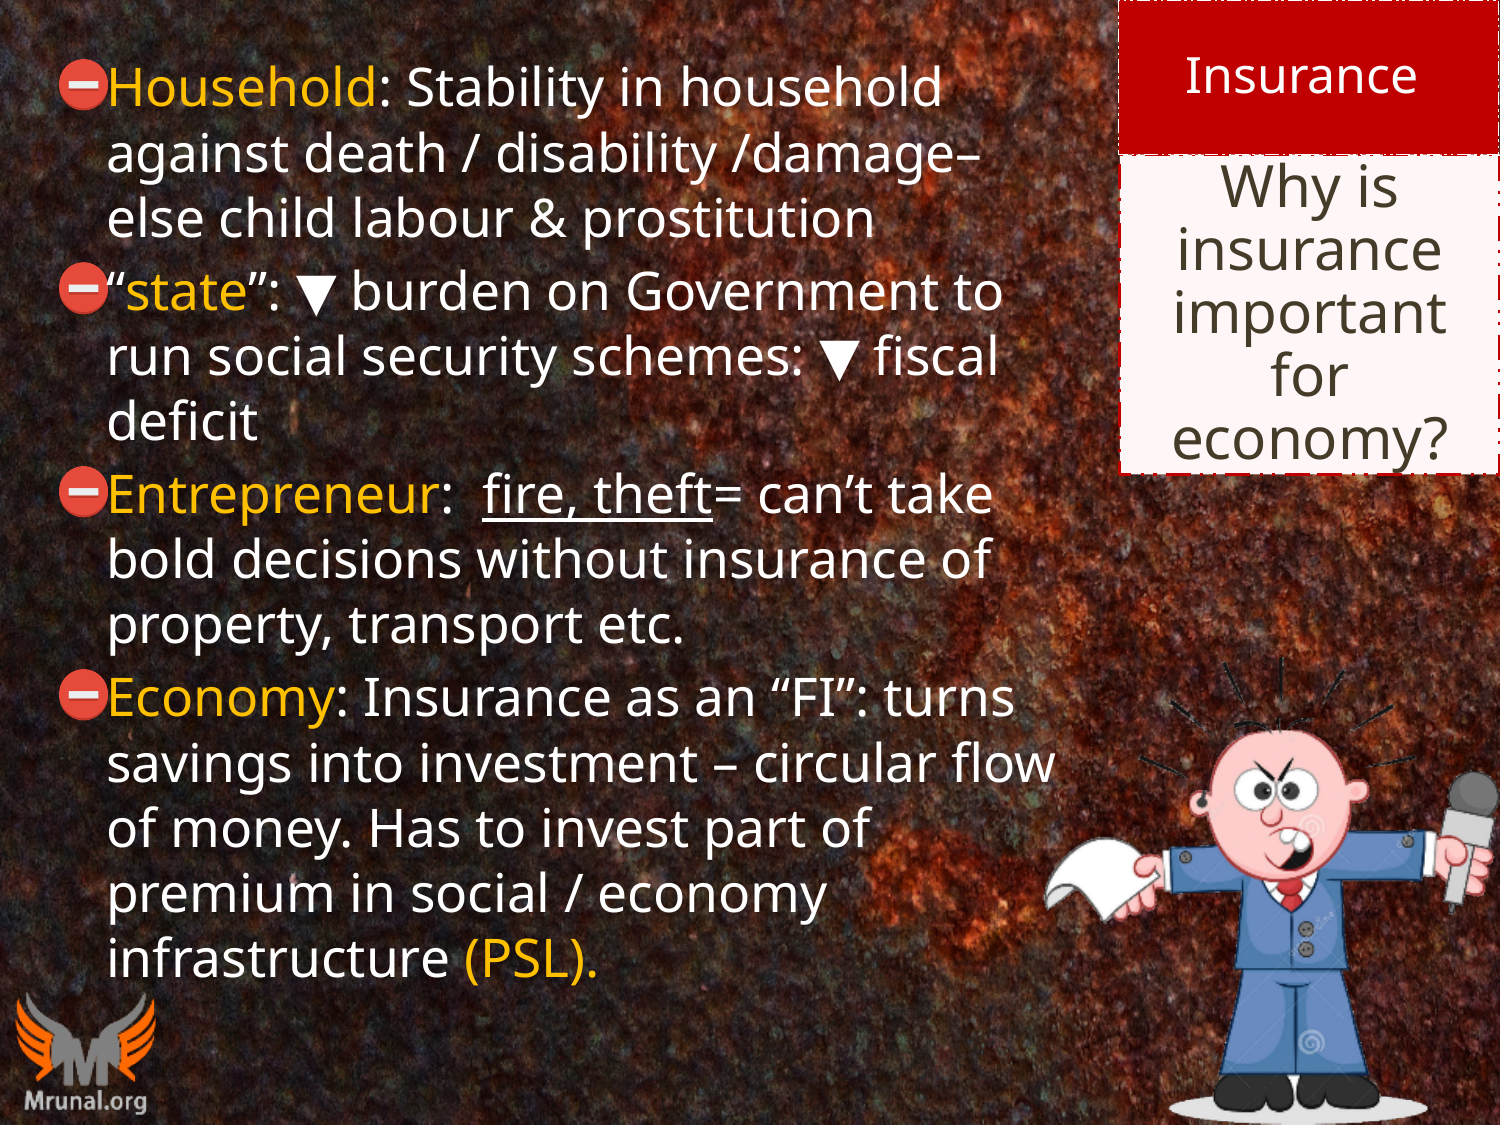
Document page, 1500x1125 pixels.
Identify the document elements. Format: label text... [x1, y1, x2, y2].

list Household: Stability in household against death / disability /damage– else child labour & prostitution “state”: ▼ burden on Government to run social security schemes: ▼ fiscal deficit Entrepreneur: fire, theft= can’t take bold decisions without insurance of property, transport etc. Economy: Insurance as an “FI”: turns savings into investment – circular flow of money. Has to invest part of premium in social / economy infrastructure (PSL). [39, 47, 1086, 1014]
picture [0, 0, 1500, 1125]
list Insurance [1118, 0, 1499, 155]
title Why is insurance important for economy? [1118, 154, 1500, 476]
